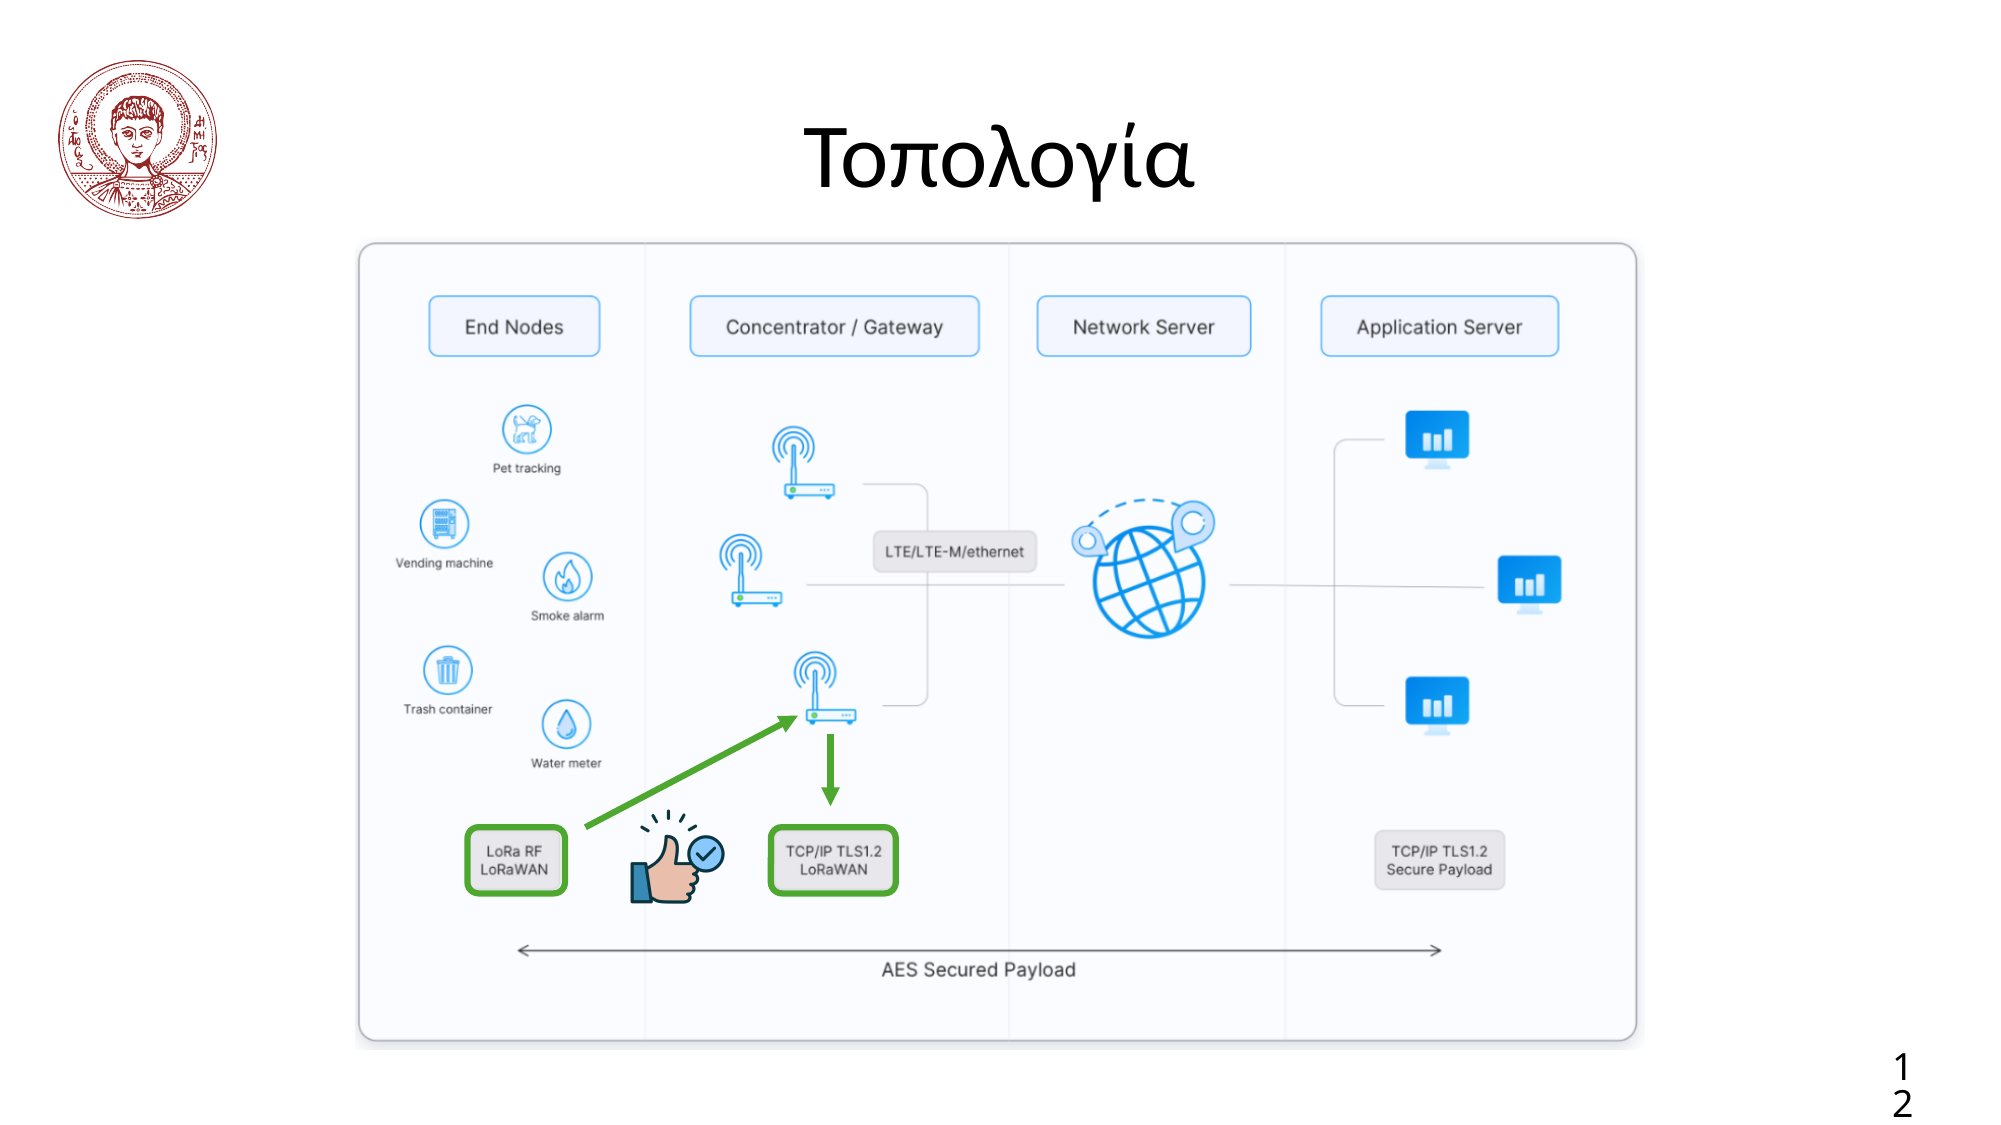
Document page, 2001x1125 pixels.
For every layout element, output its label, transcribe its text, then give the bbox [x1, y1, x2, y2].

picture [58, 60, 137, 219]
picture [354, 236, 1646, 1050]
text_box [584, 715, 799, 828]
slide_number 12 [1877, 1035, 1950, 1096]
title Τοπολογία [137, 49, 1863, 267]
